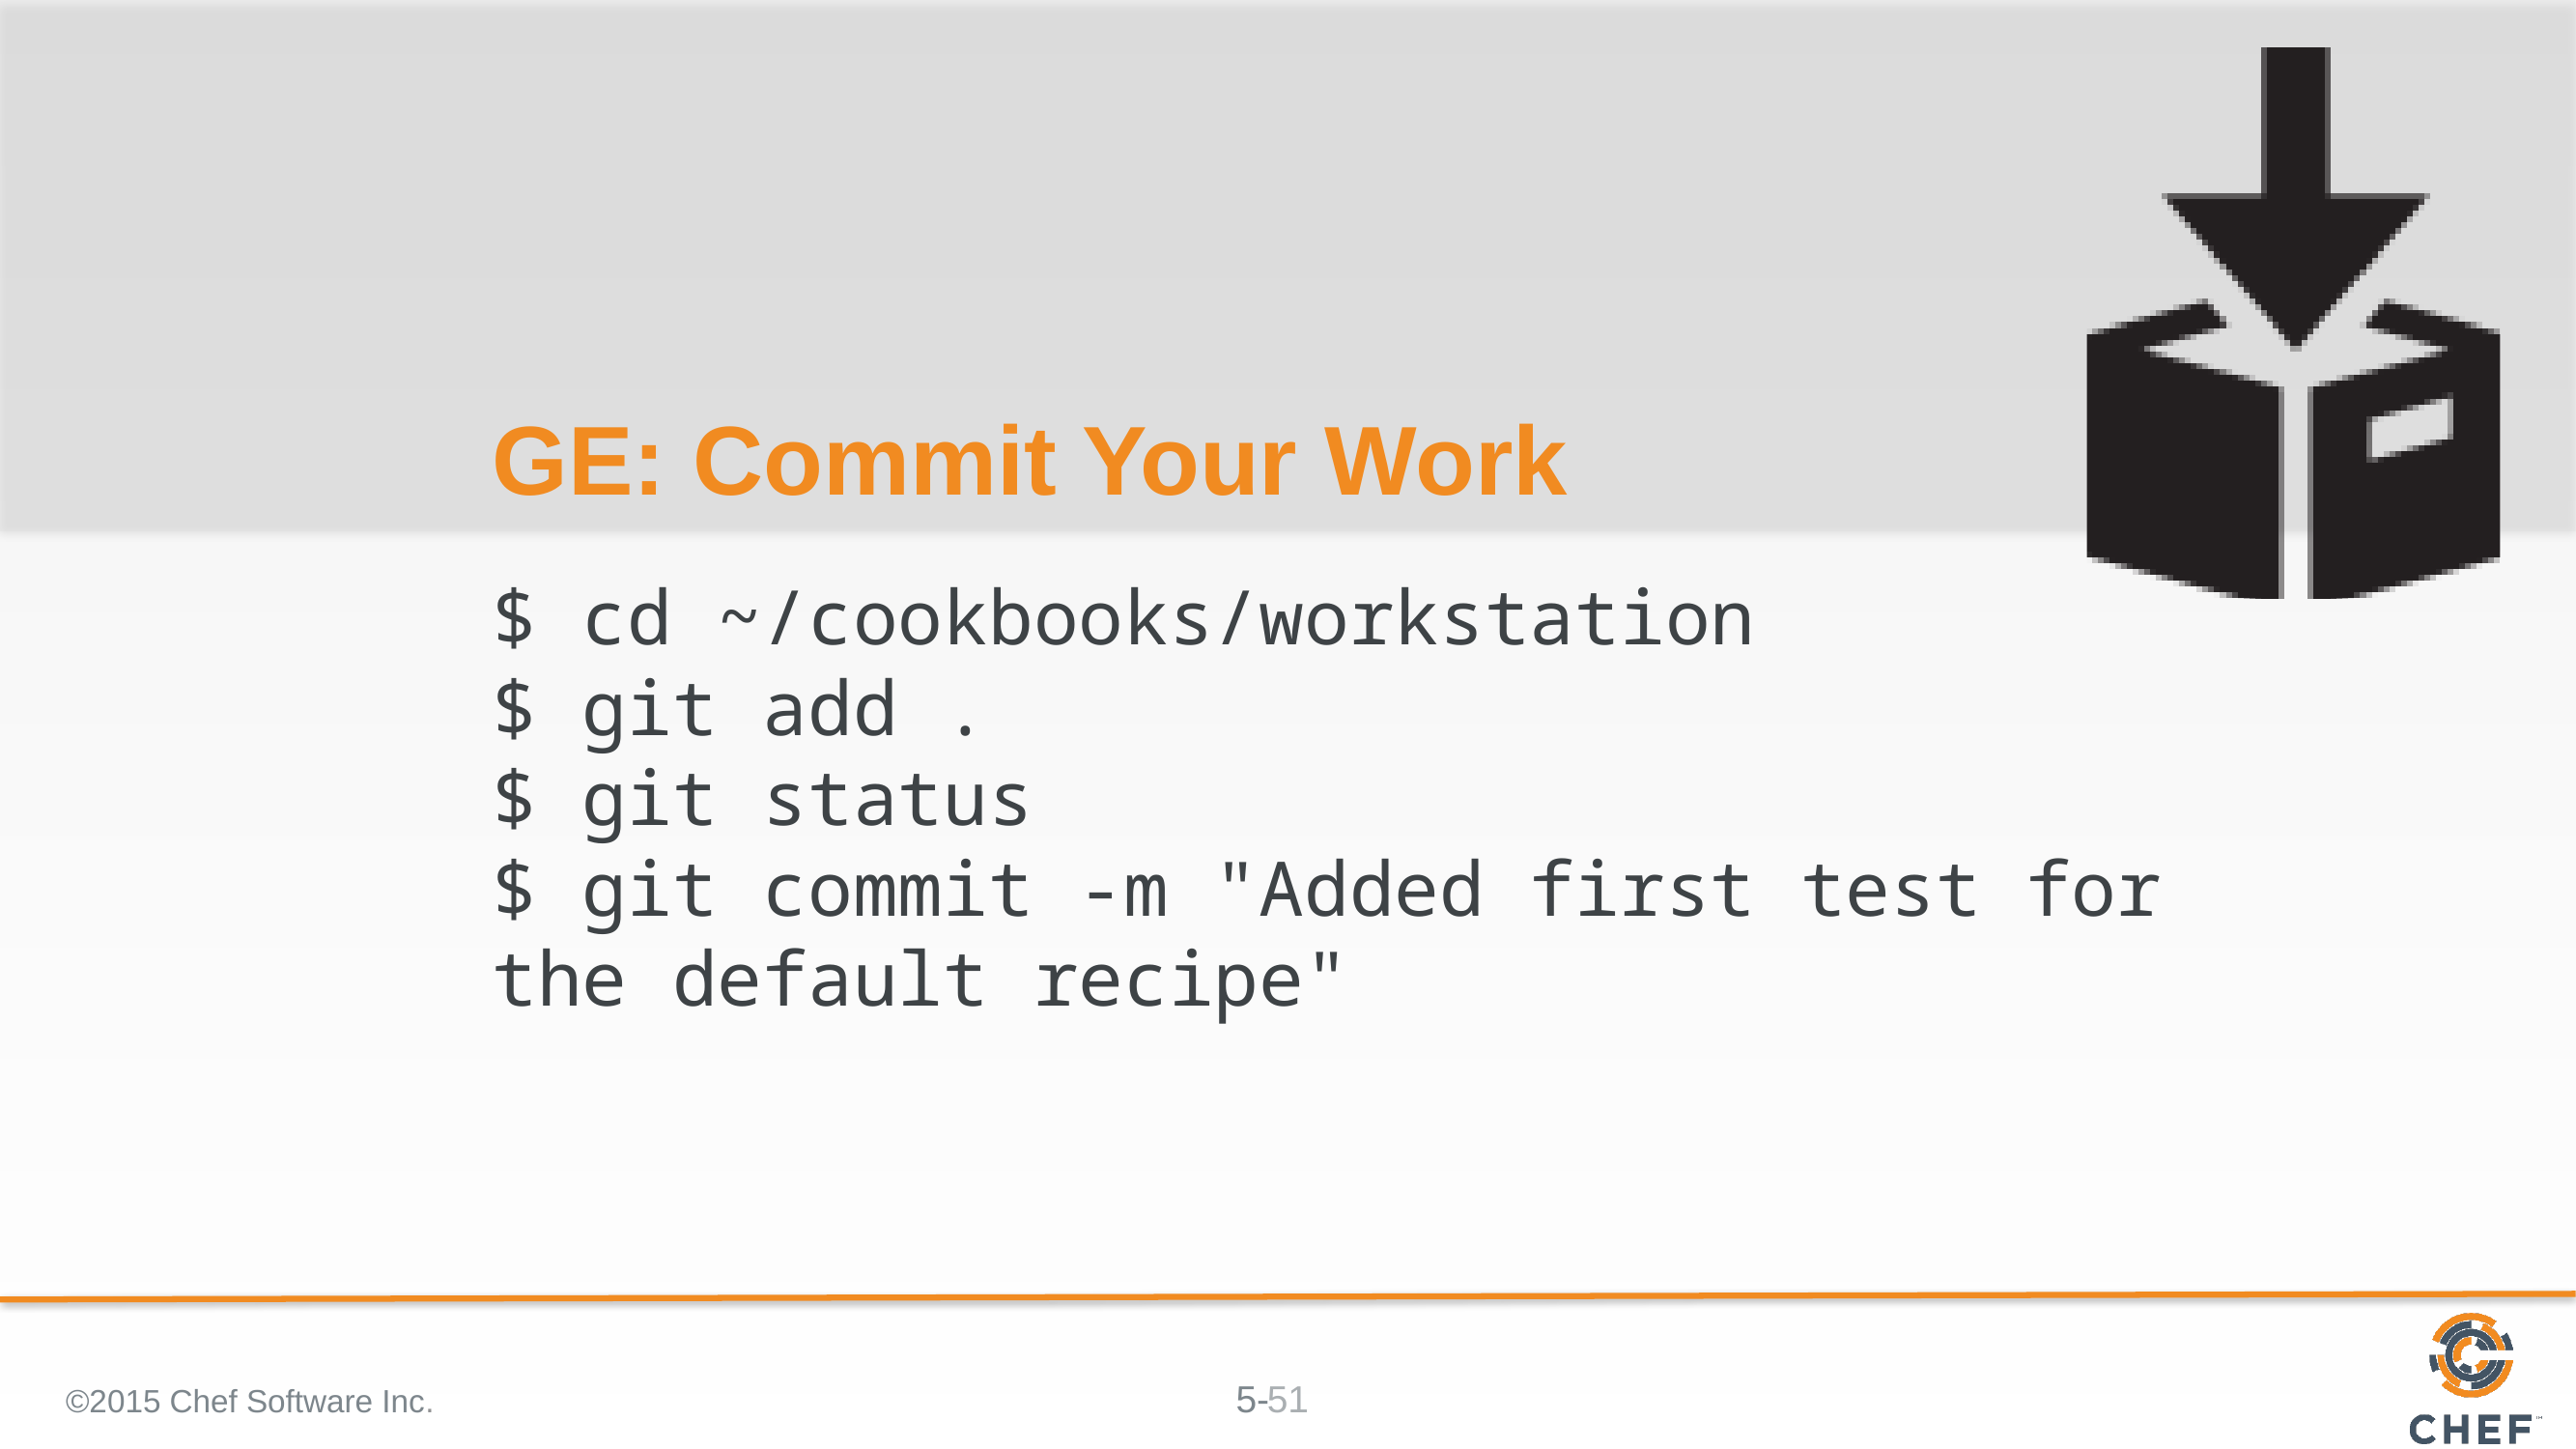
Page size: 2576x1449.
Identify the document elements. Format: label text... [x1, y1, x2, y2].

slide_number 51 [998, 1359, 1578, 1437]
footer ©2015 Chef Software Inc. [51, 1359, 952, 1440]
subtitle $ cd ~/cookbooks/workstation $ git add . $ git status $ git commit -m "Added first test for the default recipe" [477, 555, 2217, 1087]
title GE: Commit Your Work [477, 395, 2217, 531]
picture [2399, 1297, 2550, 1449]
